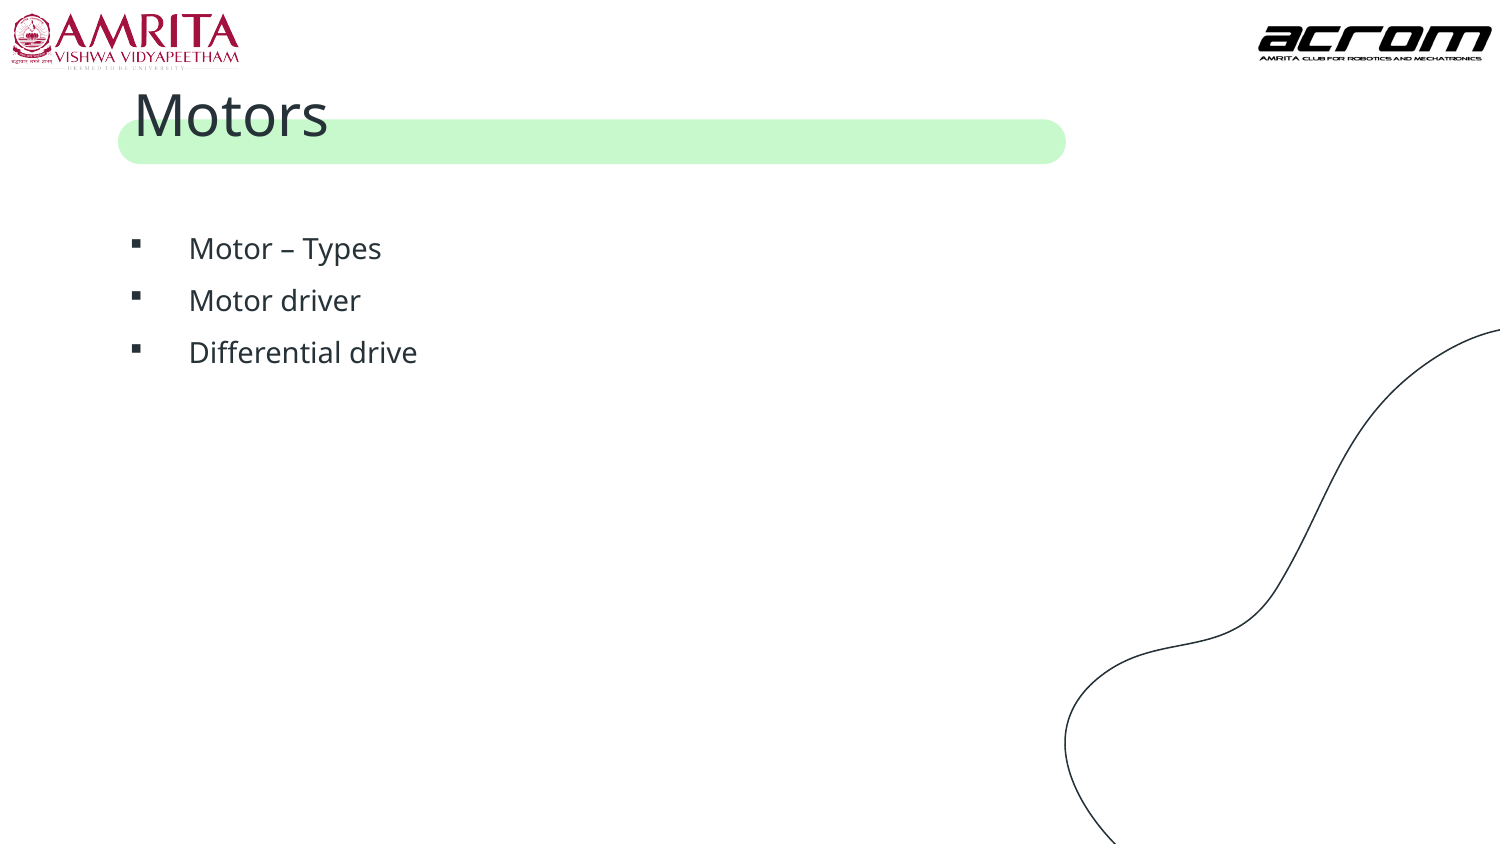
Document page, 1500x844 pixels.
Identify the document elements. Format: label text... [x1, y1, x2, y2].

title Motors [118, 63, 1382, 165]
list Motor – Types Motor driver Differential drive [114, 197, 1245, 386]
picture [1249, 15, 1496, 71]
picture [11, 13, 239, 70]
